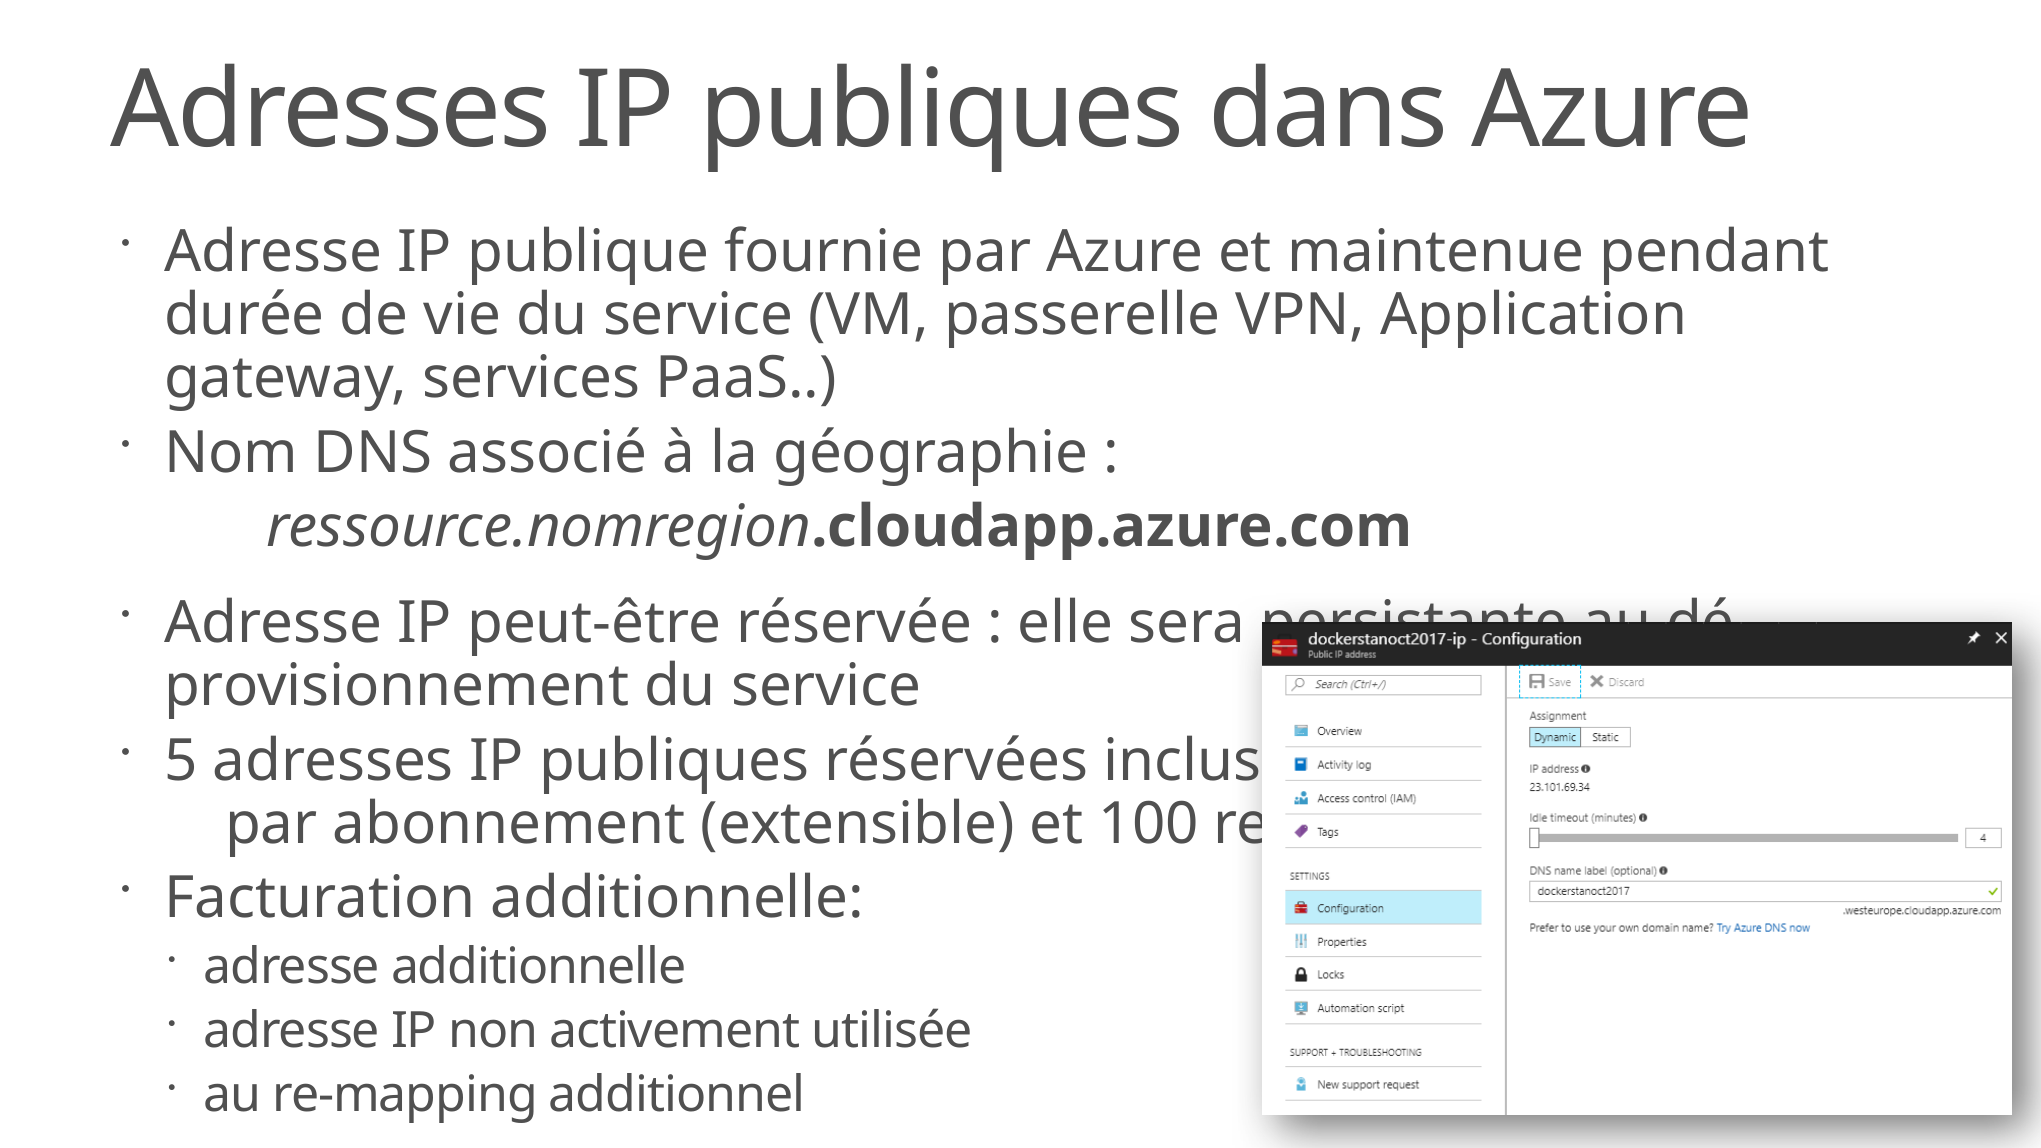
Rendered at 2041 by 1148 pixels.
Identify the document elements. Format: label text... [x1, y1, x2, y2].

title Adresses IP publiques dans Azure [86, 38, 1953, 165]
list Adresse IP publique fournie par Azure et maintenue pendant durée de vie du service (VM, passerelle VPN, Application gateway, services PaaS..) Nom DNS associé à la géographie : ressource.nomregion.cloudapp.azure.com Adresse IP peut-être réservée : elle sera persistante au dé-provisionnement du service 5 adresses IP publiques réservées incluses par abonnement (extensible) et 100 remaps Facturation additionnelle: adresse additionnelle adresse IP non activement utilisée au re-mapping additionnel [86, 197, 1968, 540]
picture [1261, 622, 2012, 1115]
